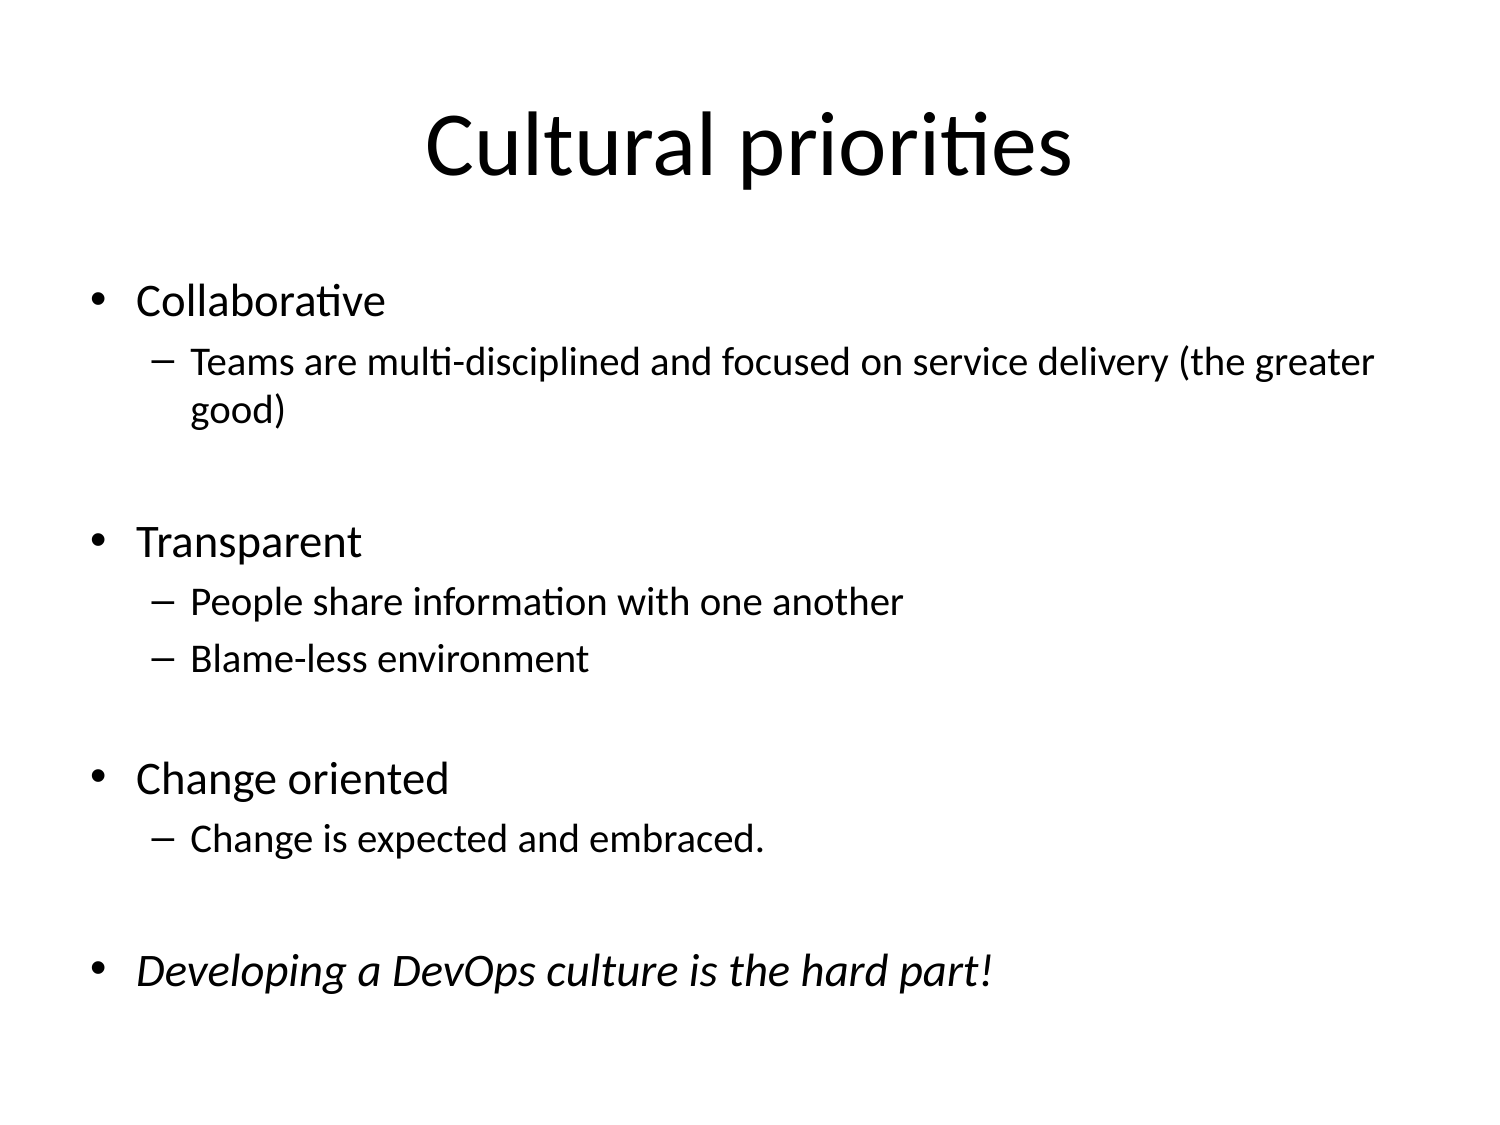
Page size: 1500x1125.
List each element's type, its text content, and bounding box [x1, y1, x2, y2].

title Cultural priorities [75, 45, 1425, 233]
list Collaborative Teams are multi-disciplined and focused on service delivery (the greater good) Transparent People share information with one another Blame-less environment Change oriented Change is expected and embraced. Developing a DevOps culture is the hard part! [75, 262, 1425, 1005]
